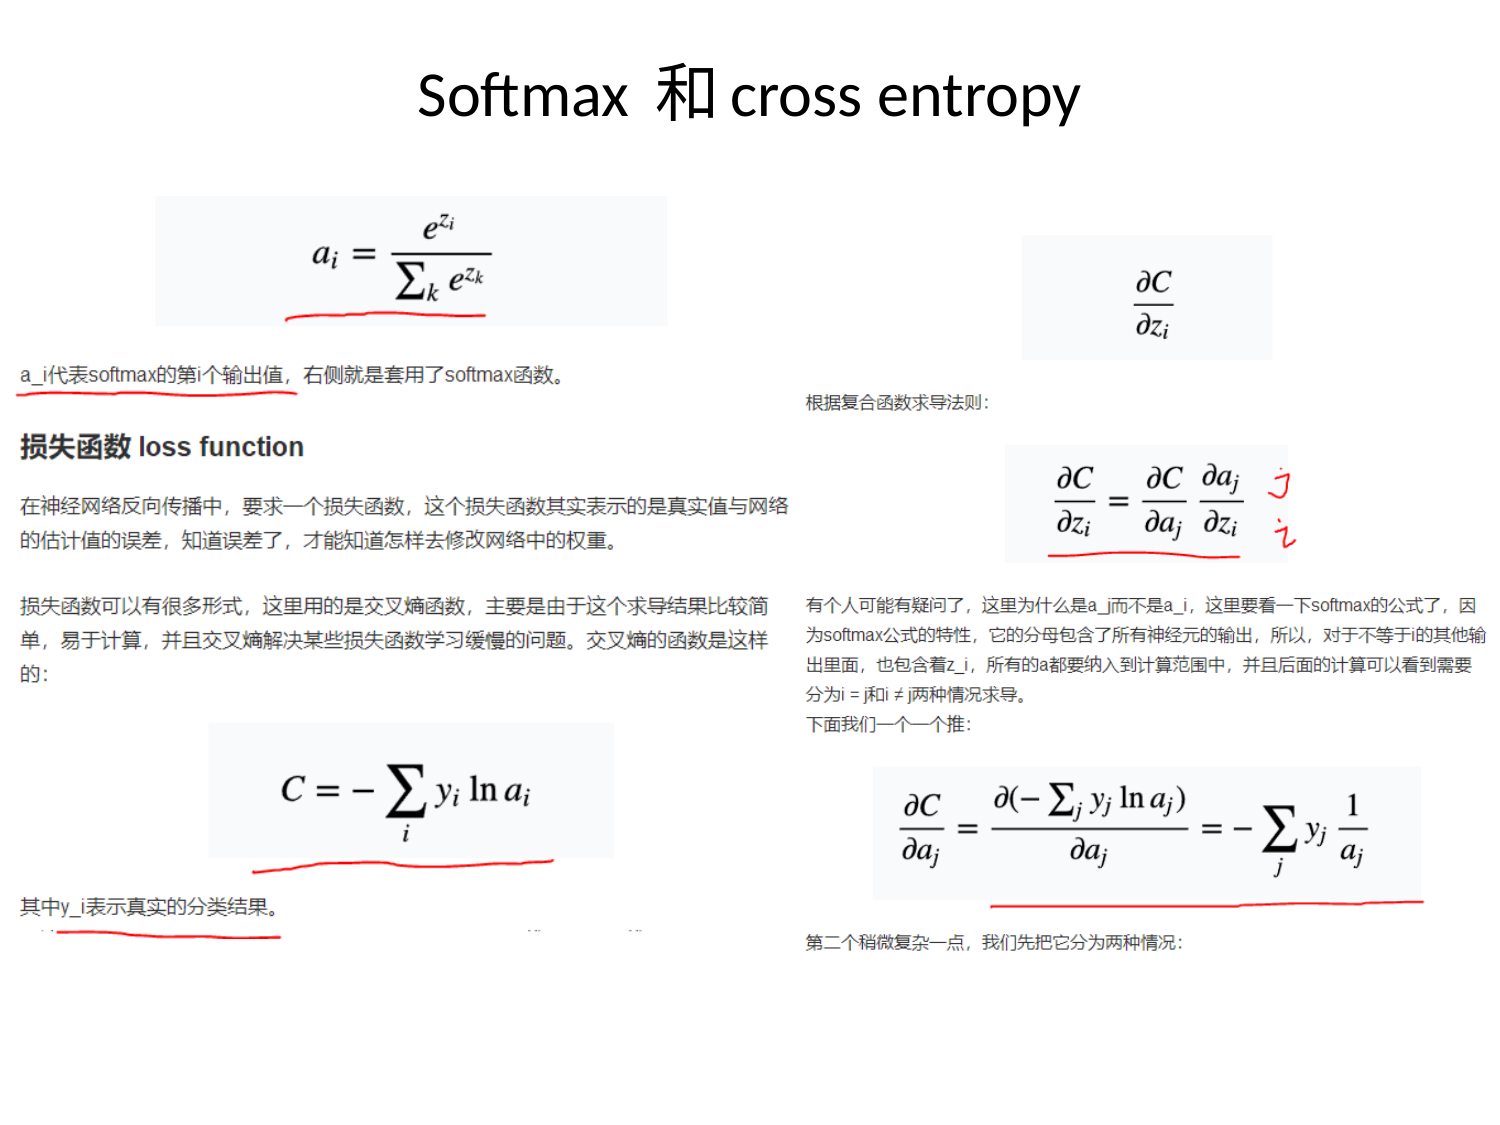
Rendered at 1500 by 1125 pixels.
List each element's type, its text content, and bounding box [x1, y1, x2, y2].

title Softmax 和cross entropy [75, 45, 1425, 138]
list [0, 195, 829, 939]
picture [796, 231, 1500, 964]
